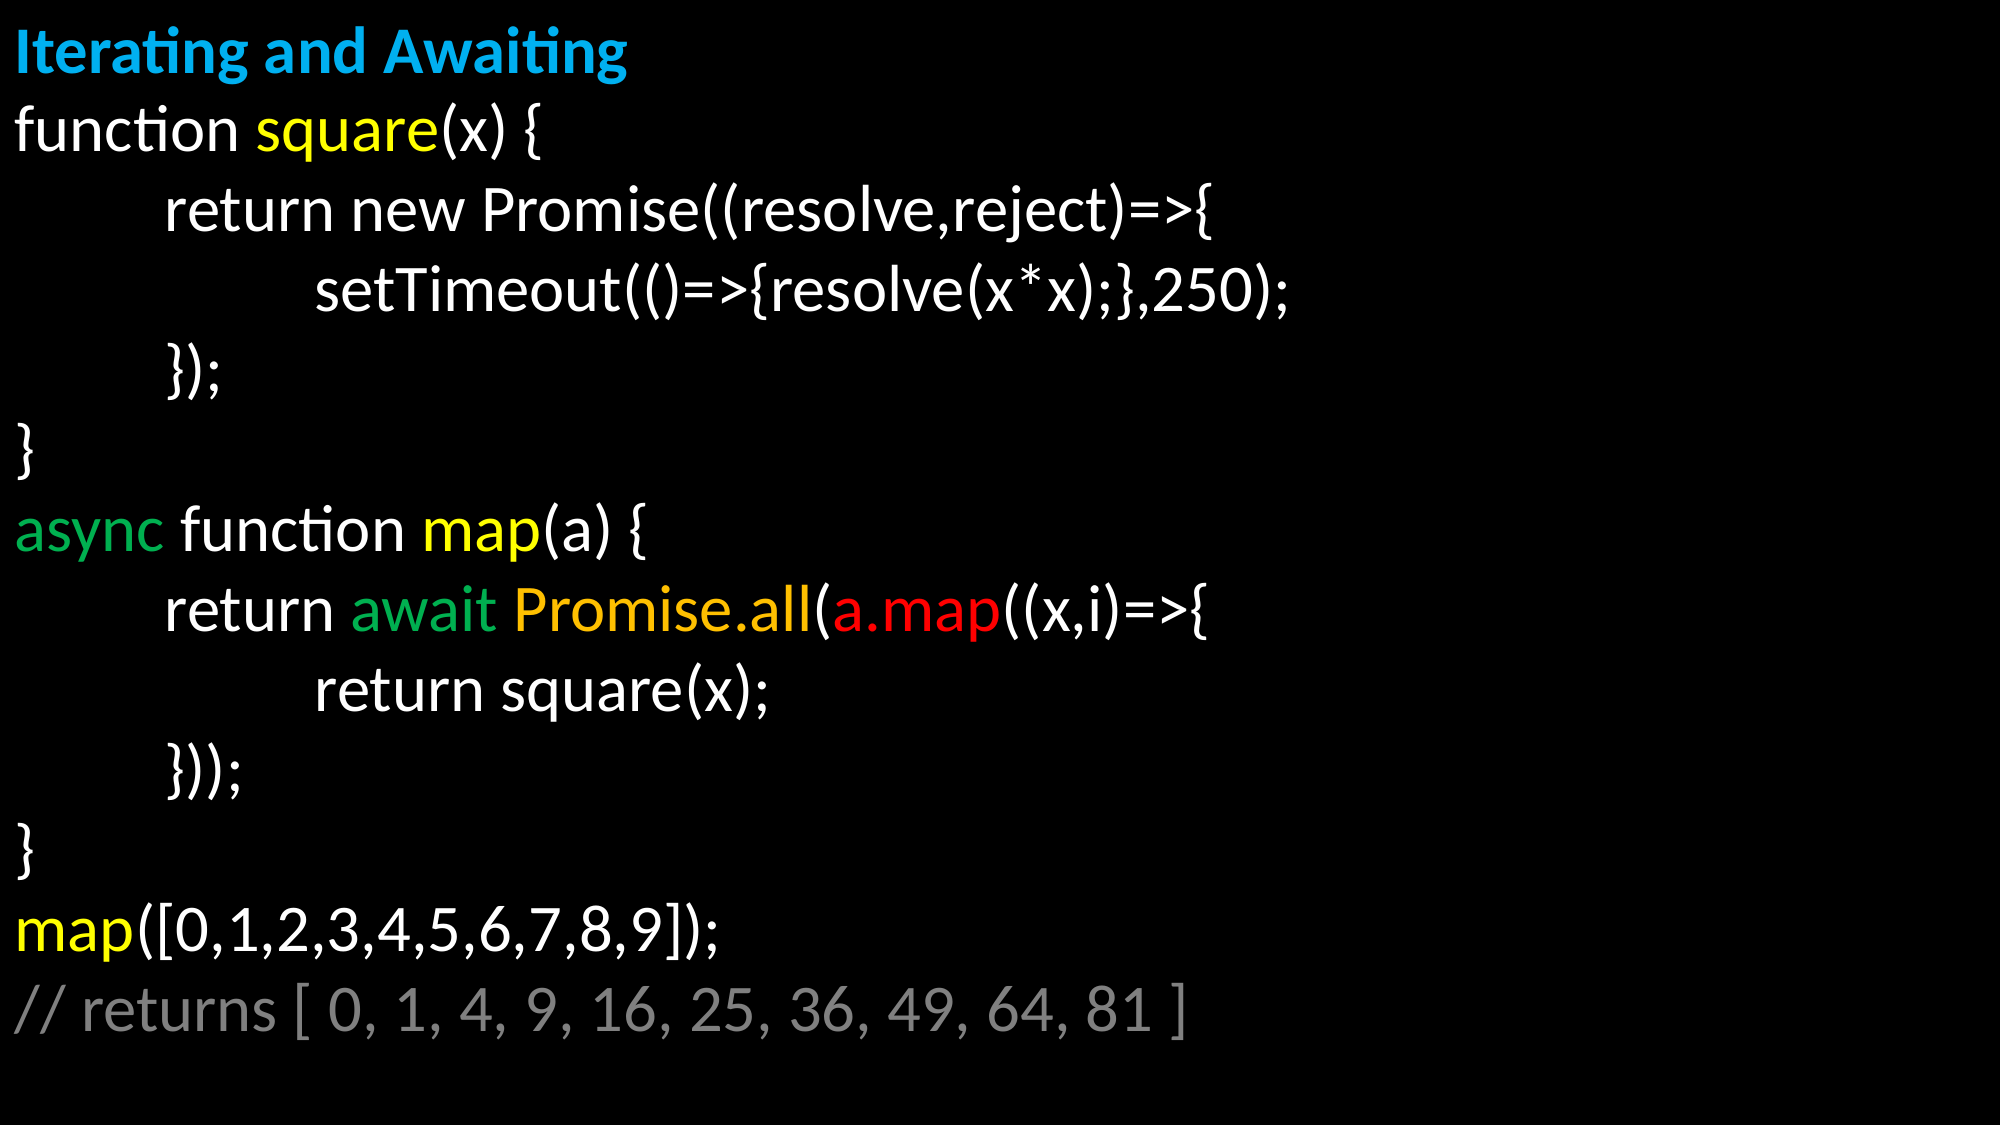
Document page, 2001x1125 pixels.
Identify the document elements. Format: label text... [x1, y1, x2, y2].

text_box function square(x) { return new Promise((resolve,reject)=>{ setTimeout(()=>{resolve(x*x);},250); }); } async function map(a) { return await Promise.all(a.map((x,i)=>{ return square(x); })); } map([0,1,2,3,4,5,6,7,8,9]); // returns [ 0, 1, 4, 9, 16, 25, 36, 49, 64, 81 ] [0, 77, 1913, 1125]
text_box Iterating and Awaiting [0, 0, 1259, 77]
